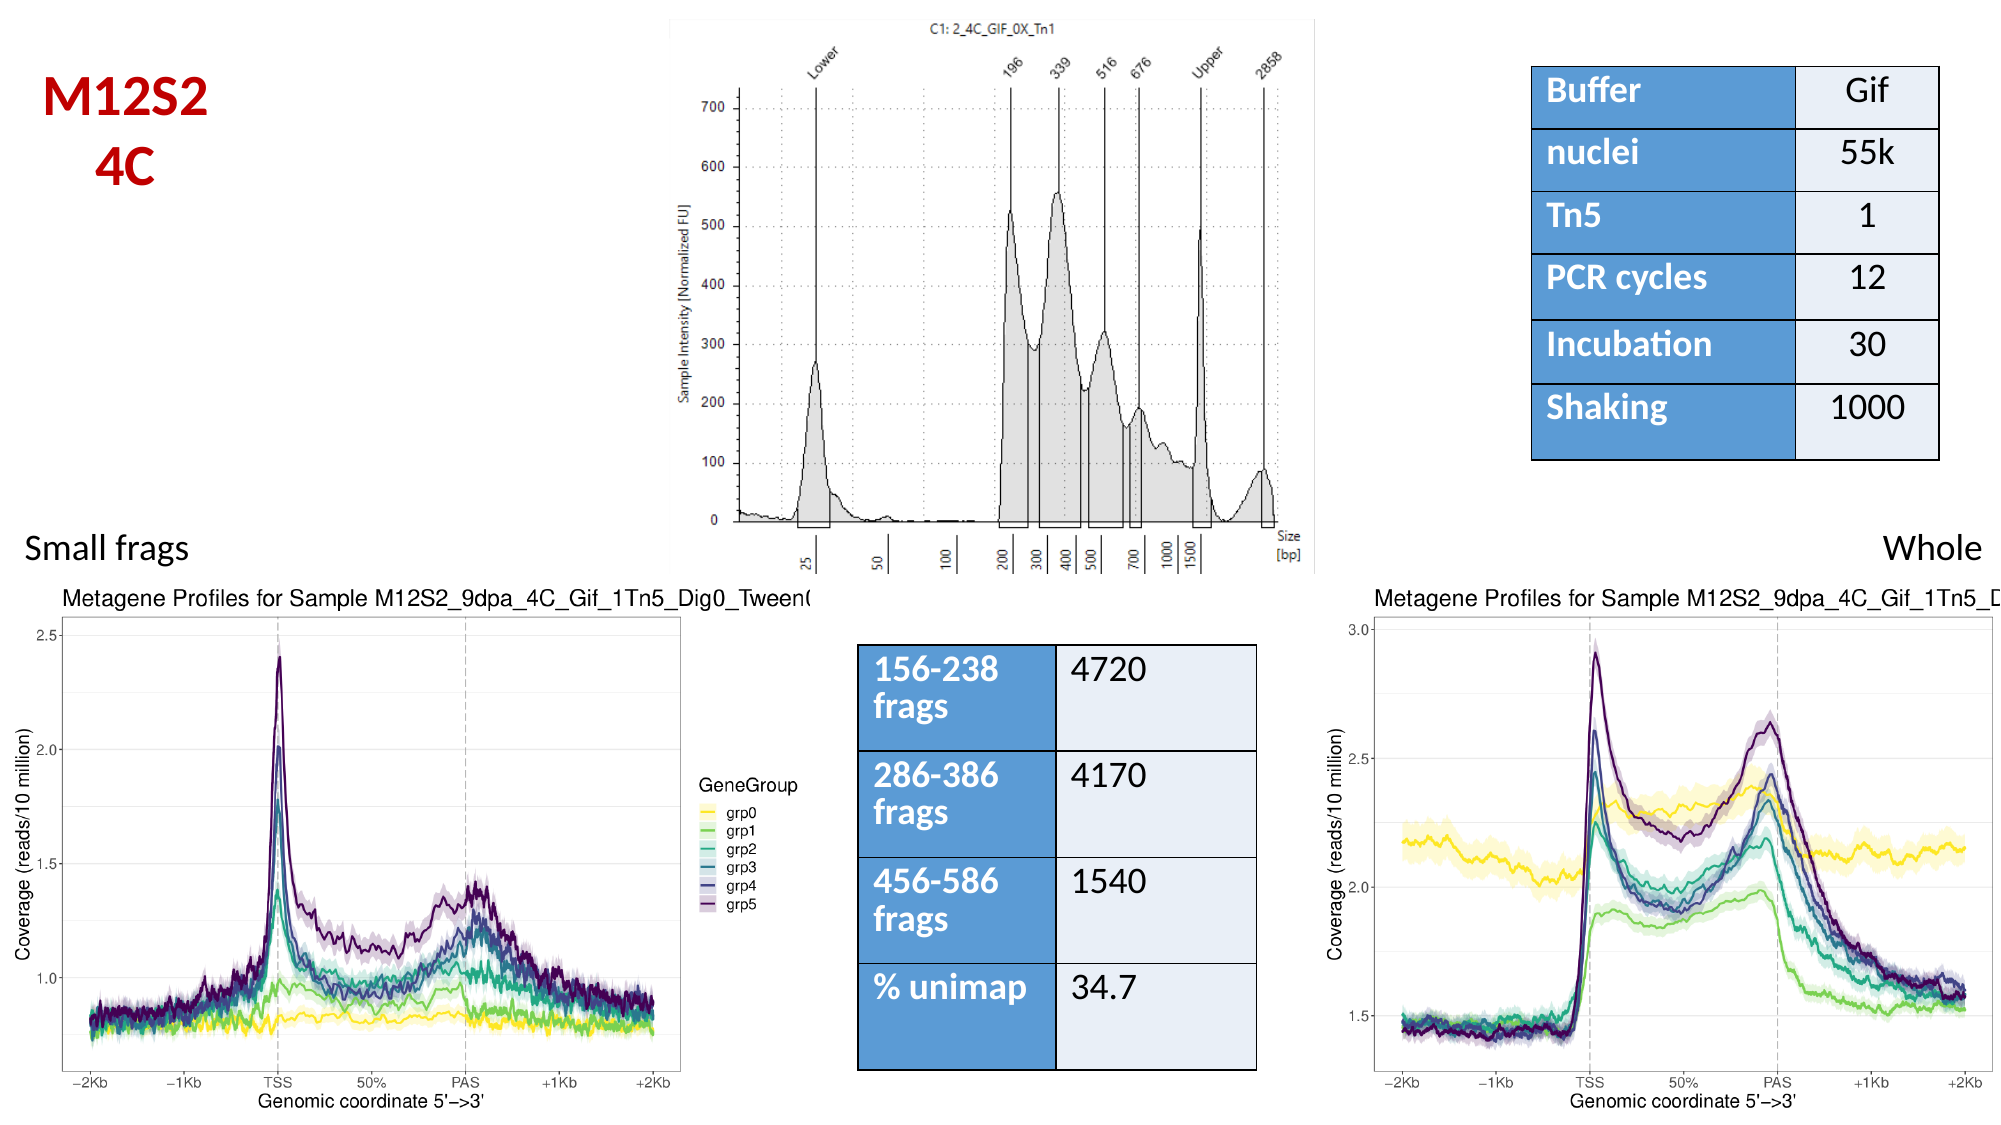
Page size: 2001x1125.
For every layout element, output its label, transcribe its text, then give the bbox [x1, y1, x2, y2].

table_cell Tn5 [1532, 192, 1795, 253]
table_cell 30 [1796, 321, 1938, 383]
table_cell 456-586 frags [859, 858, 1055, 963]
table_cell 34.7 [1057, 964, 1256, 1069]
picture [0, 575, 810, 1125]
table_cell % unimap [859, 964, 1055, 1069]
picture [1312, 575, 2000, 1125]
table_cell nuclei [1532, 130, 1795, 191]
table_header Gif [1796, 67, 1938, 128]
text_box Whole [1868, 515, 1998, 575]
table_cell Incubation [1532, 321, 1795, 383]
table_cell 1540 [1057, 858, 1256, 963]
text_box Small frags [9, 515, 205, 575]
table_cell 1 [1796, 192, 1938, 253]
table_header 4720 [1057, 646, 1256, 750]
table_cell 12 [1796, 255, 1938, 319]
text_box M12S2 4C [0, 49, 252, 205]
table_cell 4170 [1057, 752, 1256, 857]
table_header Buffer [1532, 67, 1795, 128]
table_header 156-238 frags [859, 646, 1055, 750]
picture [669, 19, 1331, 574]
table_cell PCR cycles [1532, 255, 1795, 319]
table_cell 55k [1796, 130, 1938, 191]
table_cell 1000 [1796, 385, 1938, 459]
table_cell 286-386 frags [859, 752, 1055, 857]
table_cell Shaking [1532, 385, 1795, 459]
